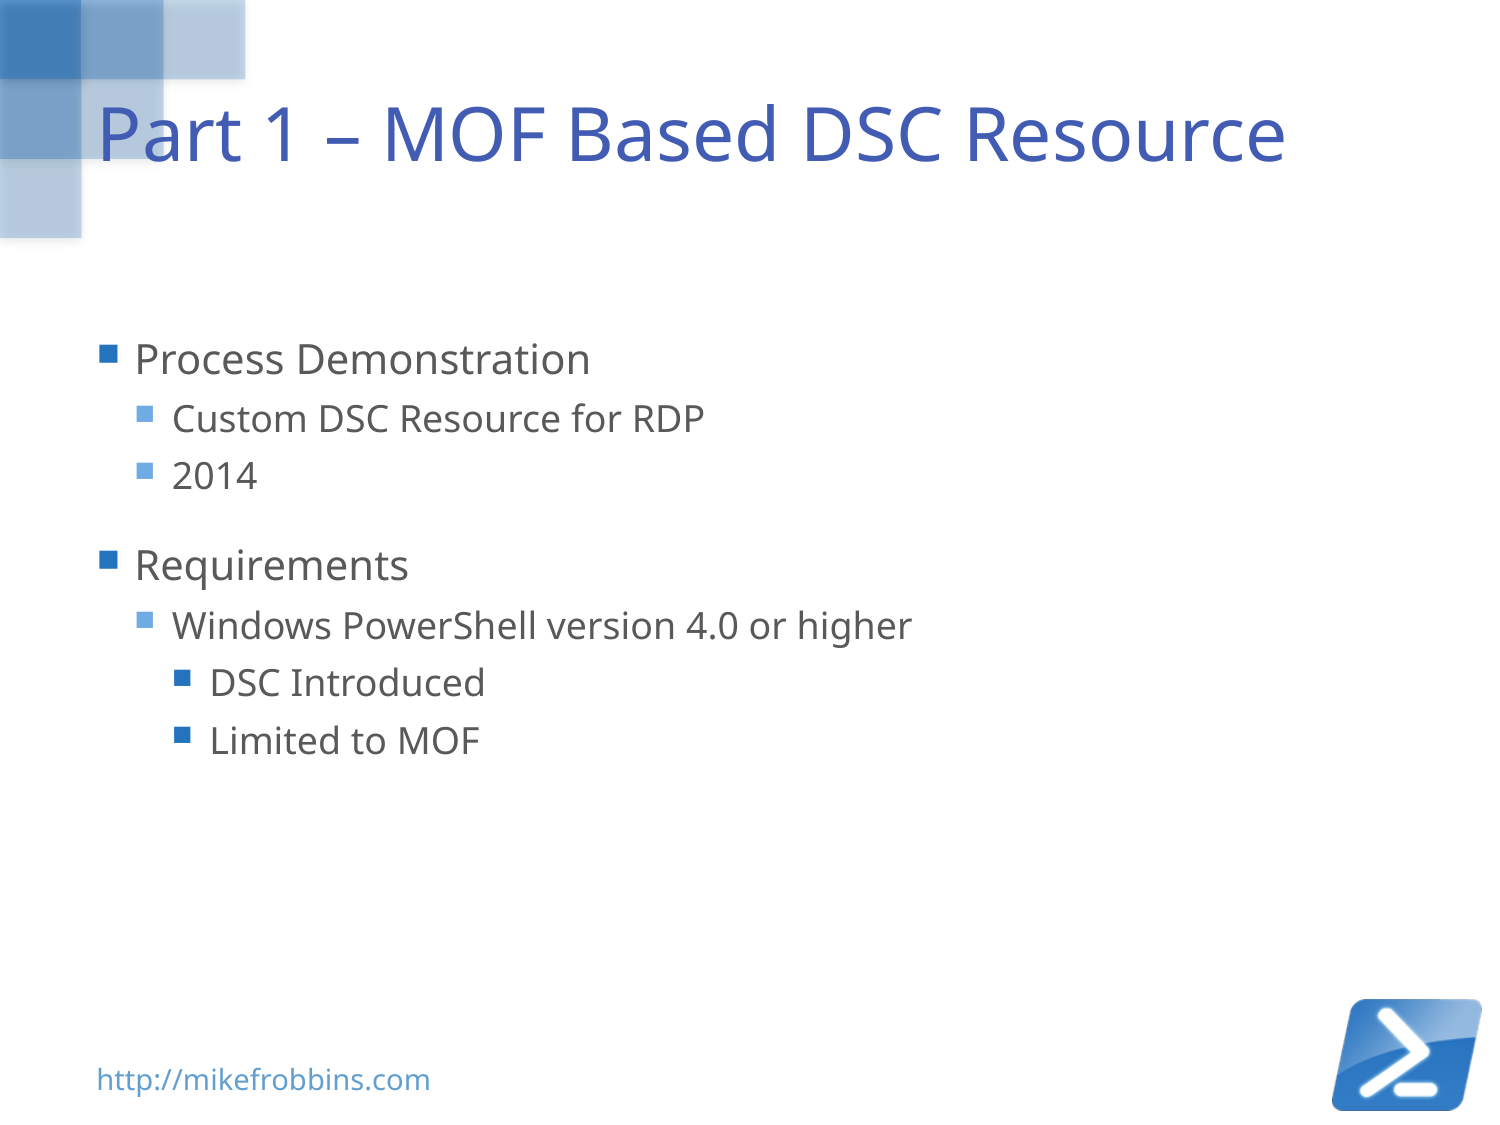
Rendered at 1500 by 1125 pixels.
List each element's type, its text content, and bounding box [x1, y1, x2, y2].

title Part 1 – MOF Based DSC Resource [81, 79, 1322, 263]
list Process Demonstration Custom DSC Resource for RDP 2014 Requirements Windows PowerShell version 4.0 or higher DSC Introduced Limited to MOF [81, 324, 1322, 1005]
picture [1332, 999, 1482, 1111]
